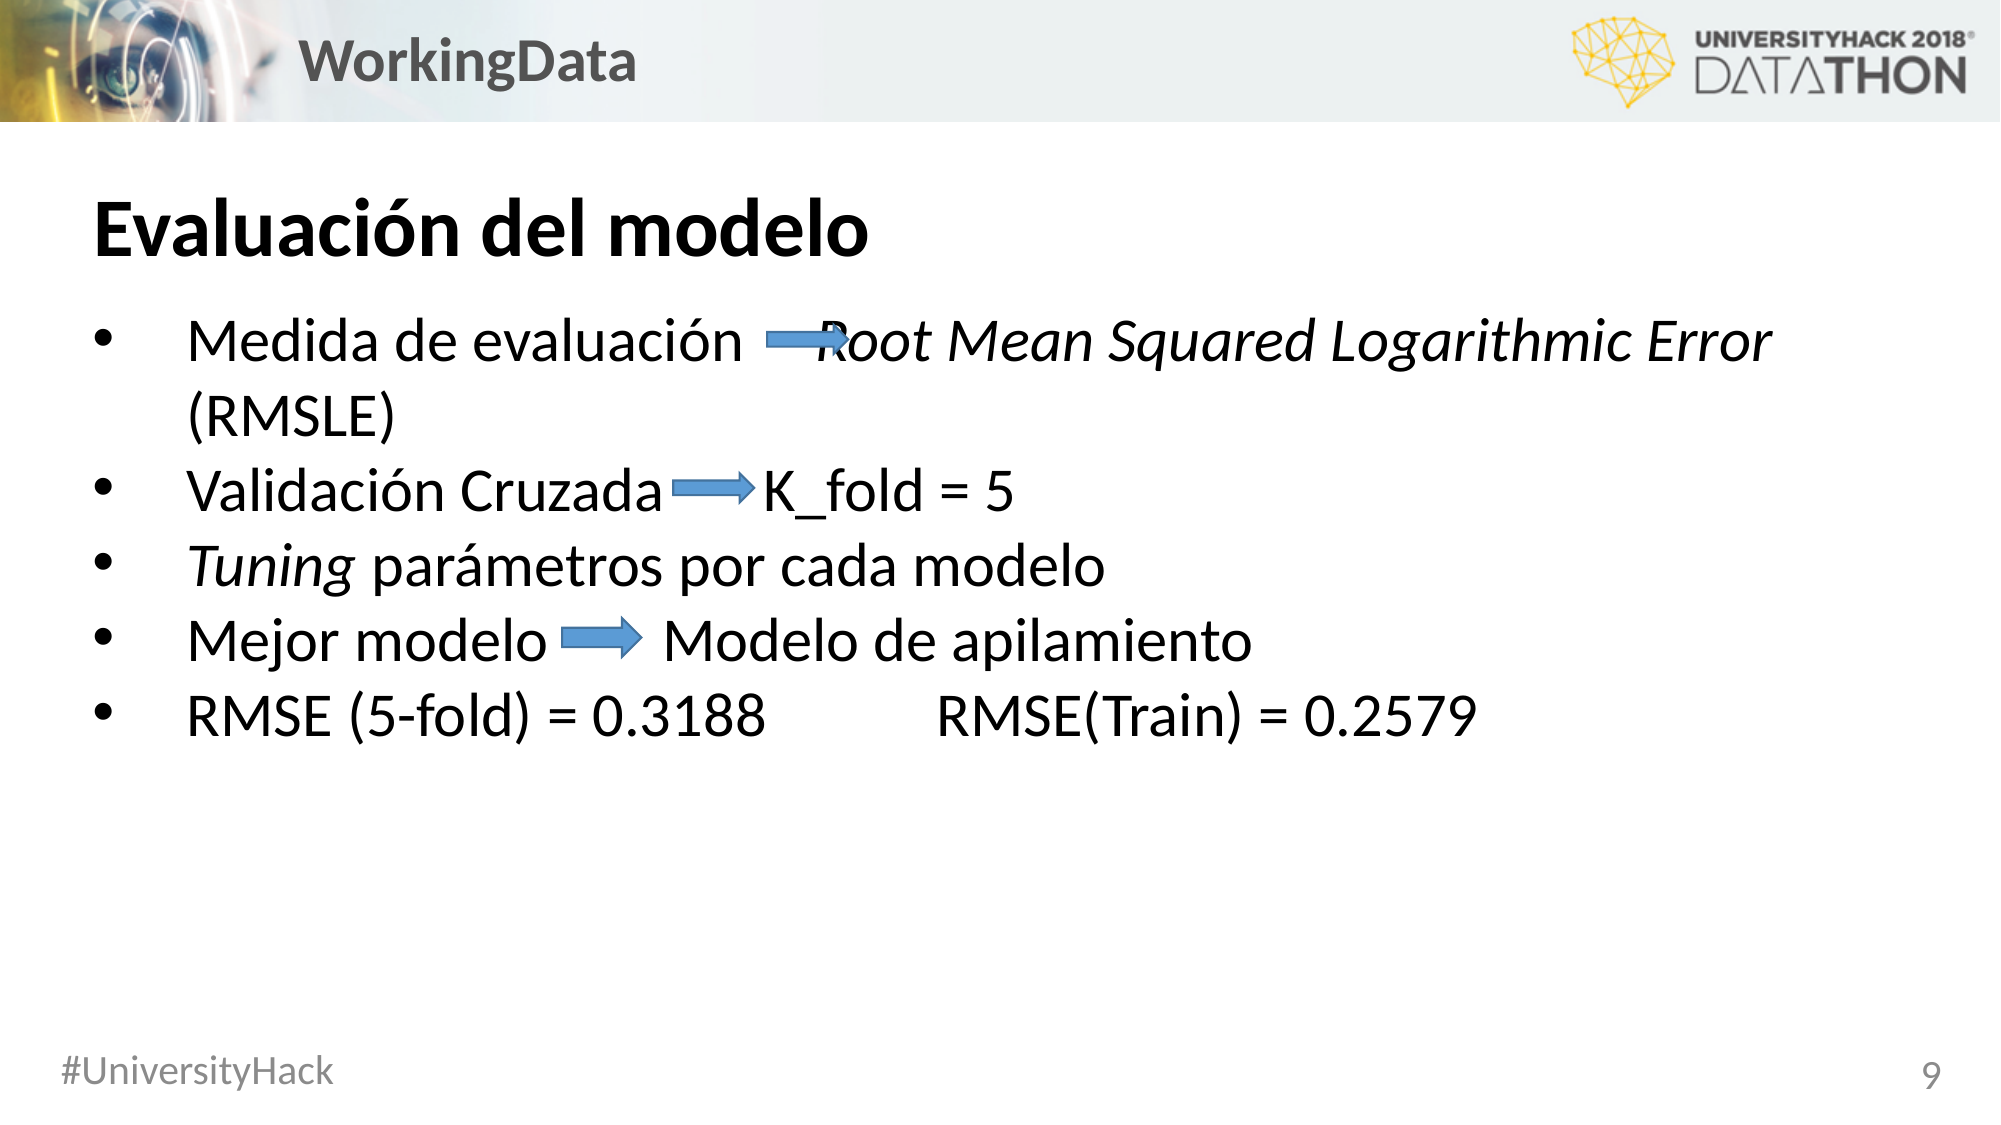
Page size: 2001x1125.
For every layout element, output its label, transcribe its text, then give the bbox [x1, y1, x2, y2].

slide_number 9 [1506, 1042, 1957, 1103]
text_box [766, 322, 850, 357]
text_box #UniversityHack [45, 1037, 387, 1098]
picture [0, 0, 2000, 122]
text_box Evaluación del modelo [78, 165, 1923, 280]
text_box [672, 470, 756, 505]
text_box [561, 615, 643, 660]
text_box Medida de evaluación Root Mean Squared Logarithmic Error (RMSLE) Validación Cruzada K_fold = 5 Tuning parámetros por cada modelo Mejor modelo Modelo de apilamiento RMSE (5-fold) = 0.3188 RMSE(Train) = 0.2579 [77, 291, 1922, 756]
